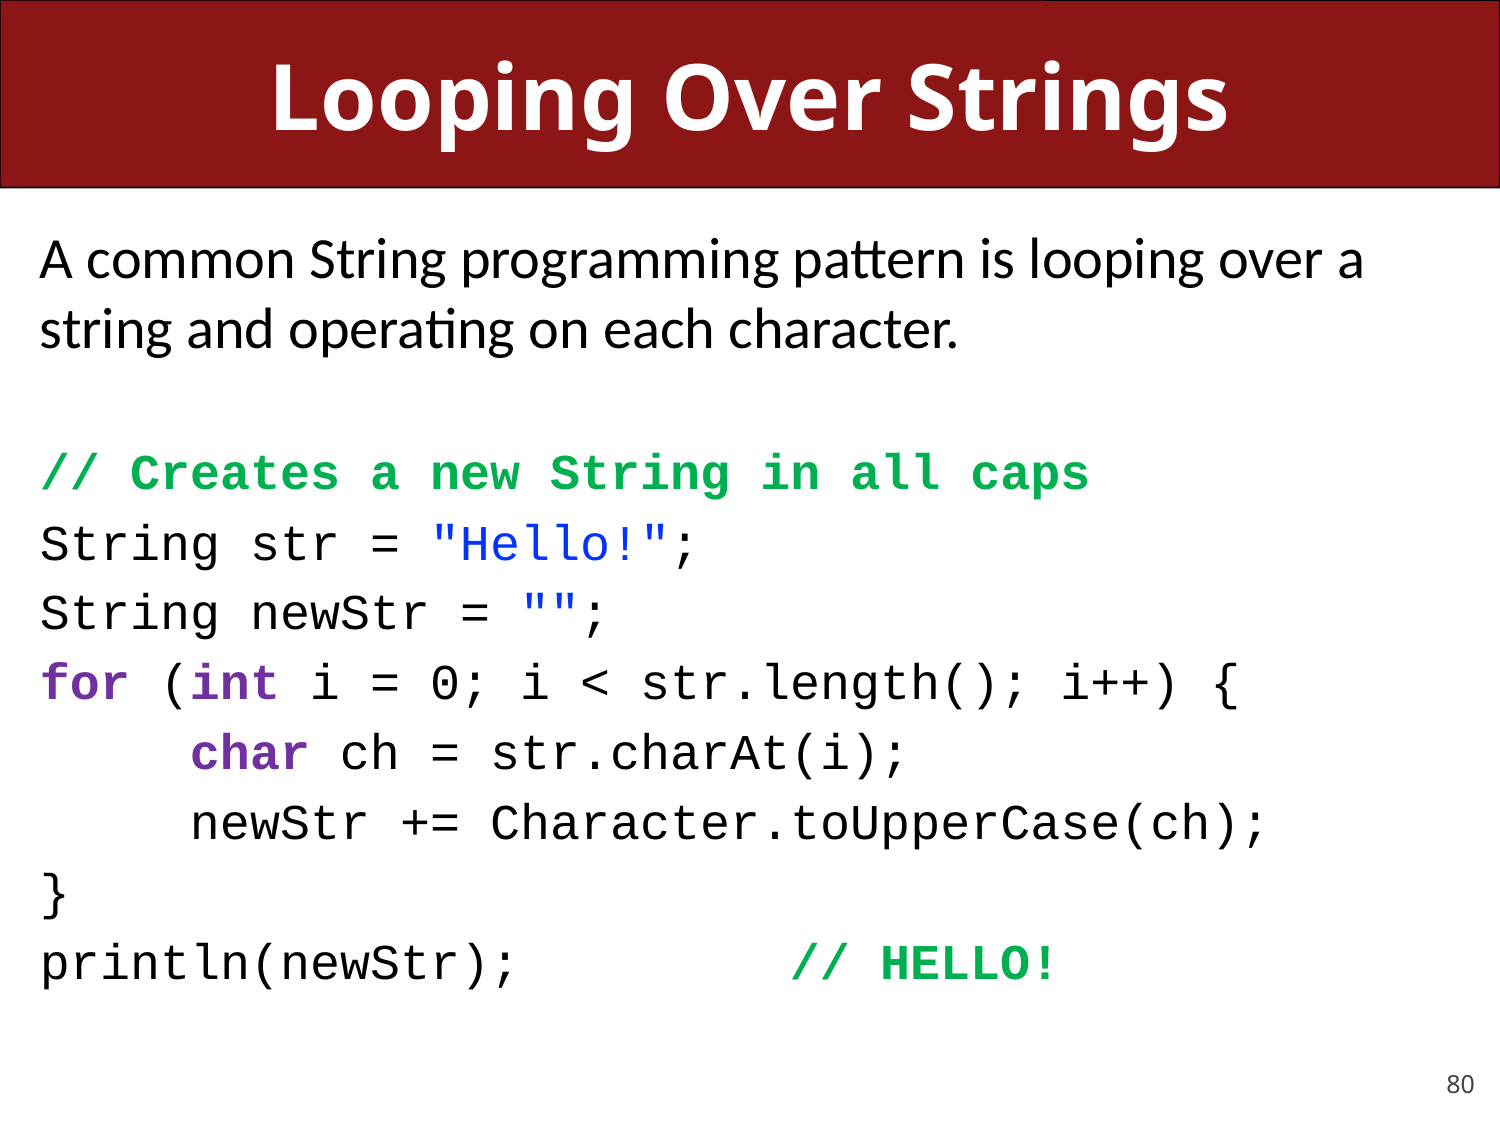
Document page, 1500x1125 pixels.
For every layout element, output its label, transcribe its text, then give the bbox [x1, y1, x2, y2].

list A common String programming pattern is looping over a string and operating on each character. // Creates a new String in all caps String str = "Hello!"; String newStr = ""; for (int i = 0; i < str.length(); i++) { char ch = str.charAt(i); newStr += Character.toUpperCase(ch); } println(newStr); // HELLO! [24, 212, 1475, 1063]
title Looping Over Strings [75, 0, 1425, 188]
